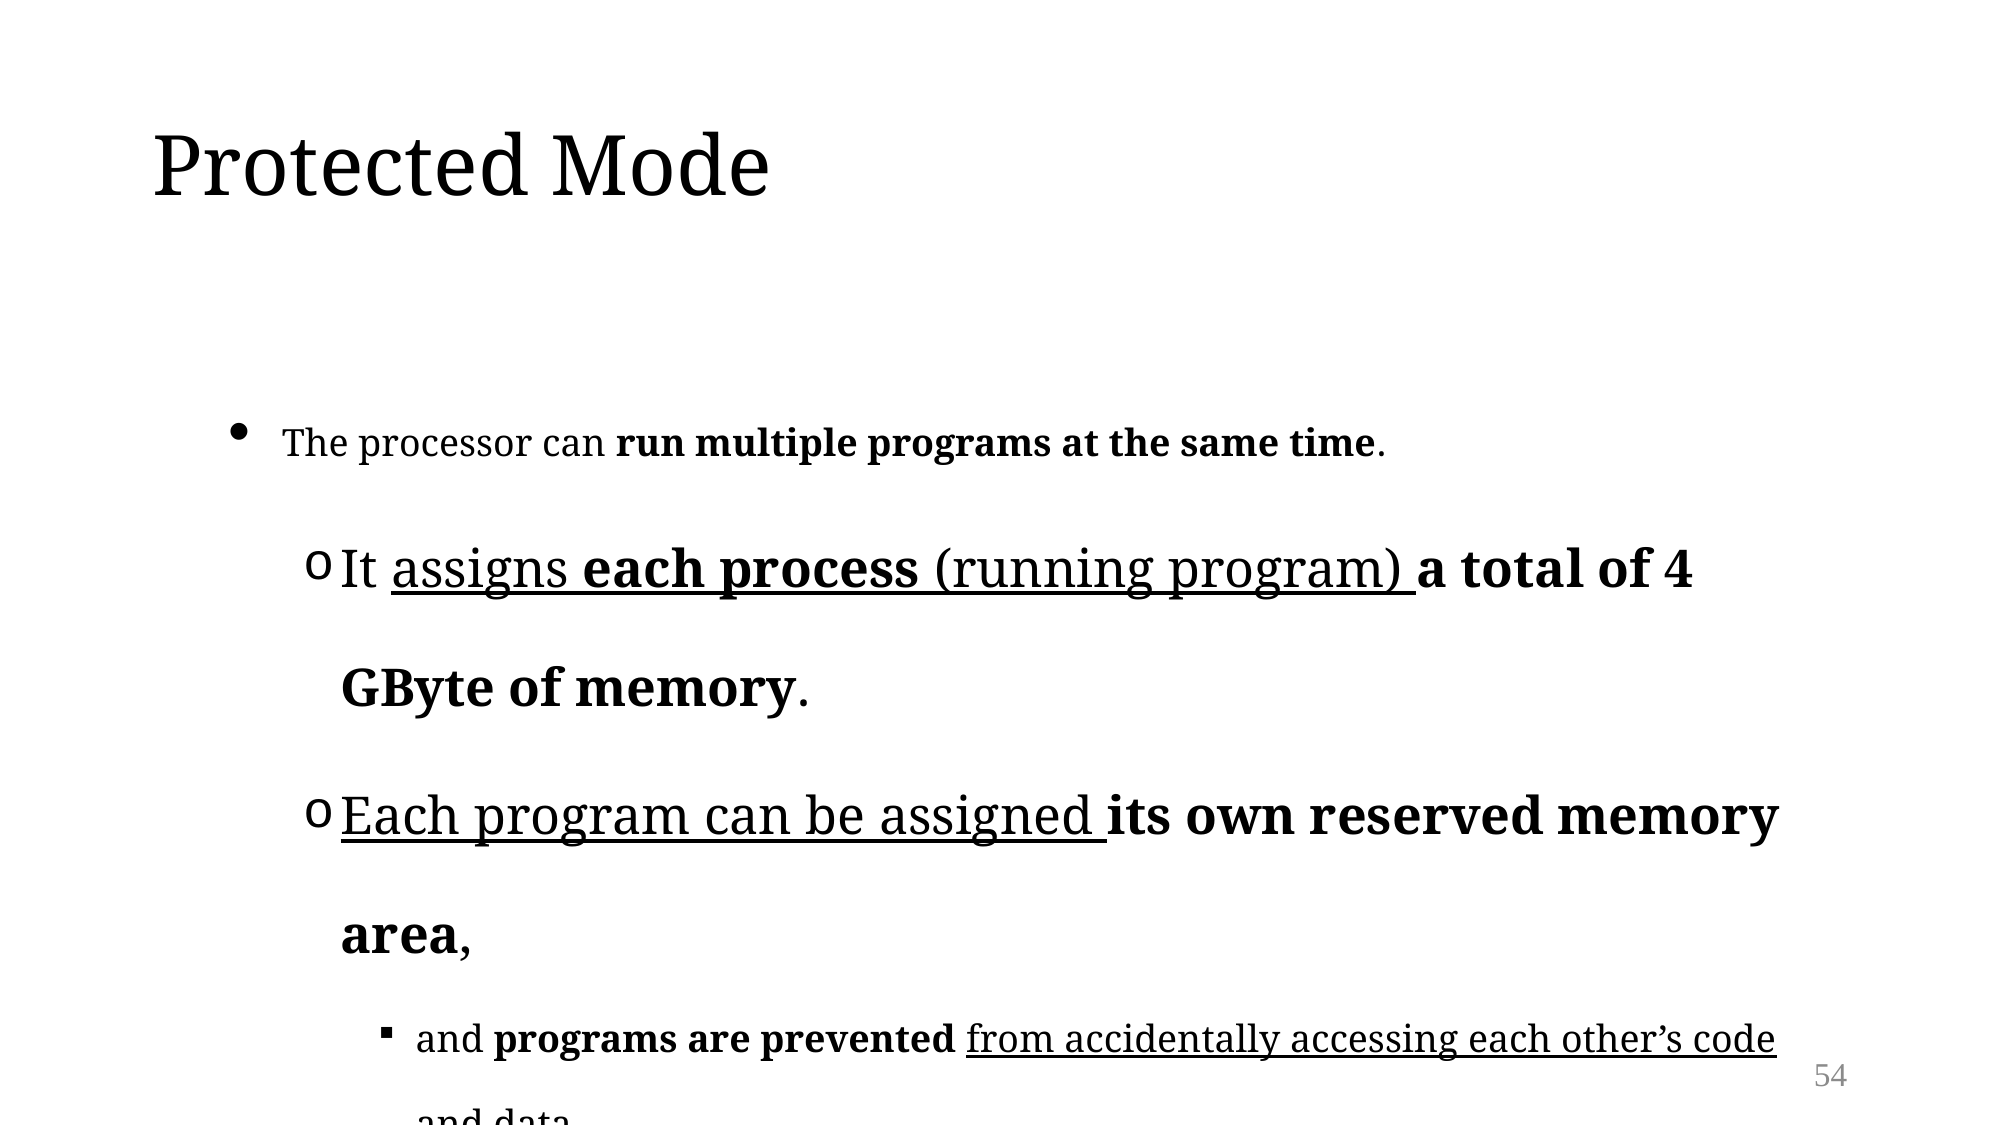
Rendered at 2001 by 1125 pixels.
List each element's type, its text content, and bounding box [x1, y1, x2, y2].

list The processor can run multiple programs at the same time. It assigns each process (running program) a total of 4 GByte of memory. Each program can be assigned its own reserved memory area, and programs are prevented from accidentally accessing each other’s code and data. MS-Windows and Linux run in protected mode. [213, 318, 1848, 969]
slide_number 54 [1412, 1042, 1863, 1103]
title Protected Mode [137, 59, 1863, 278]
